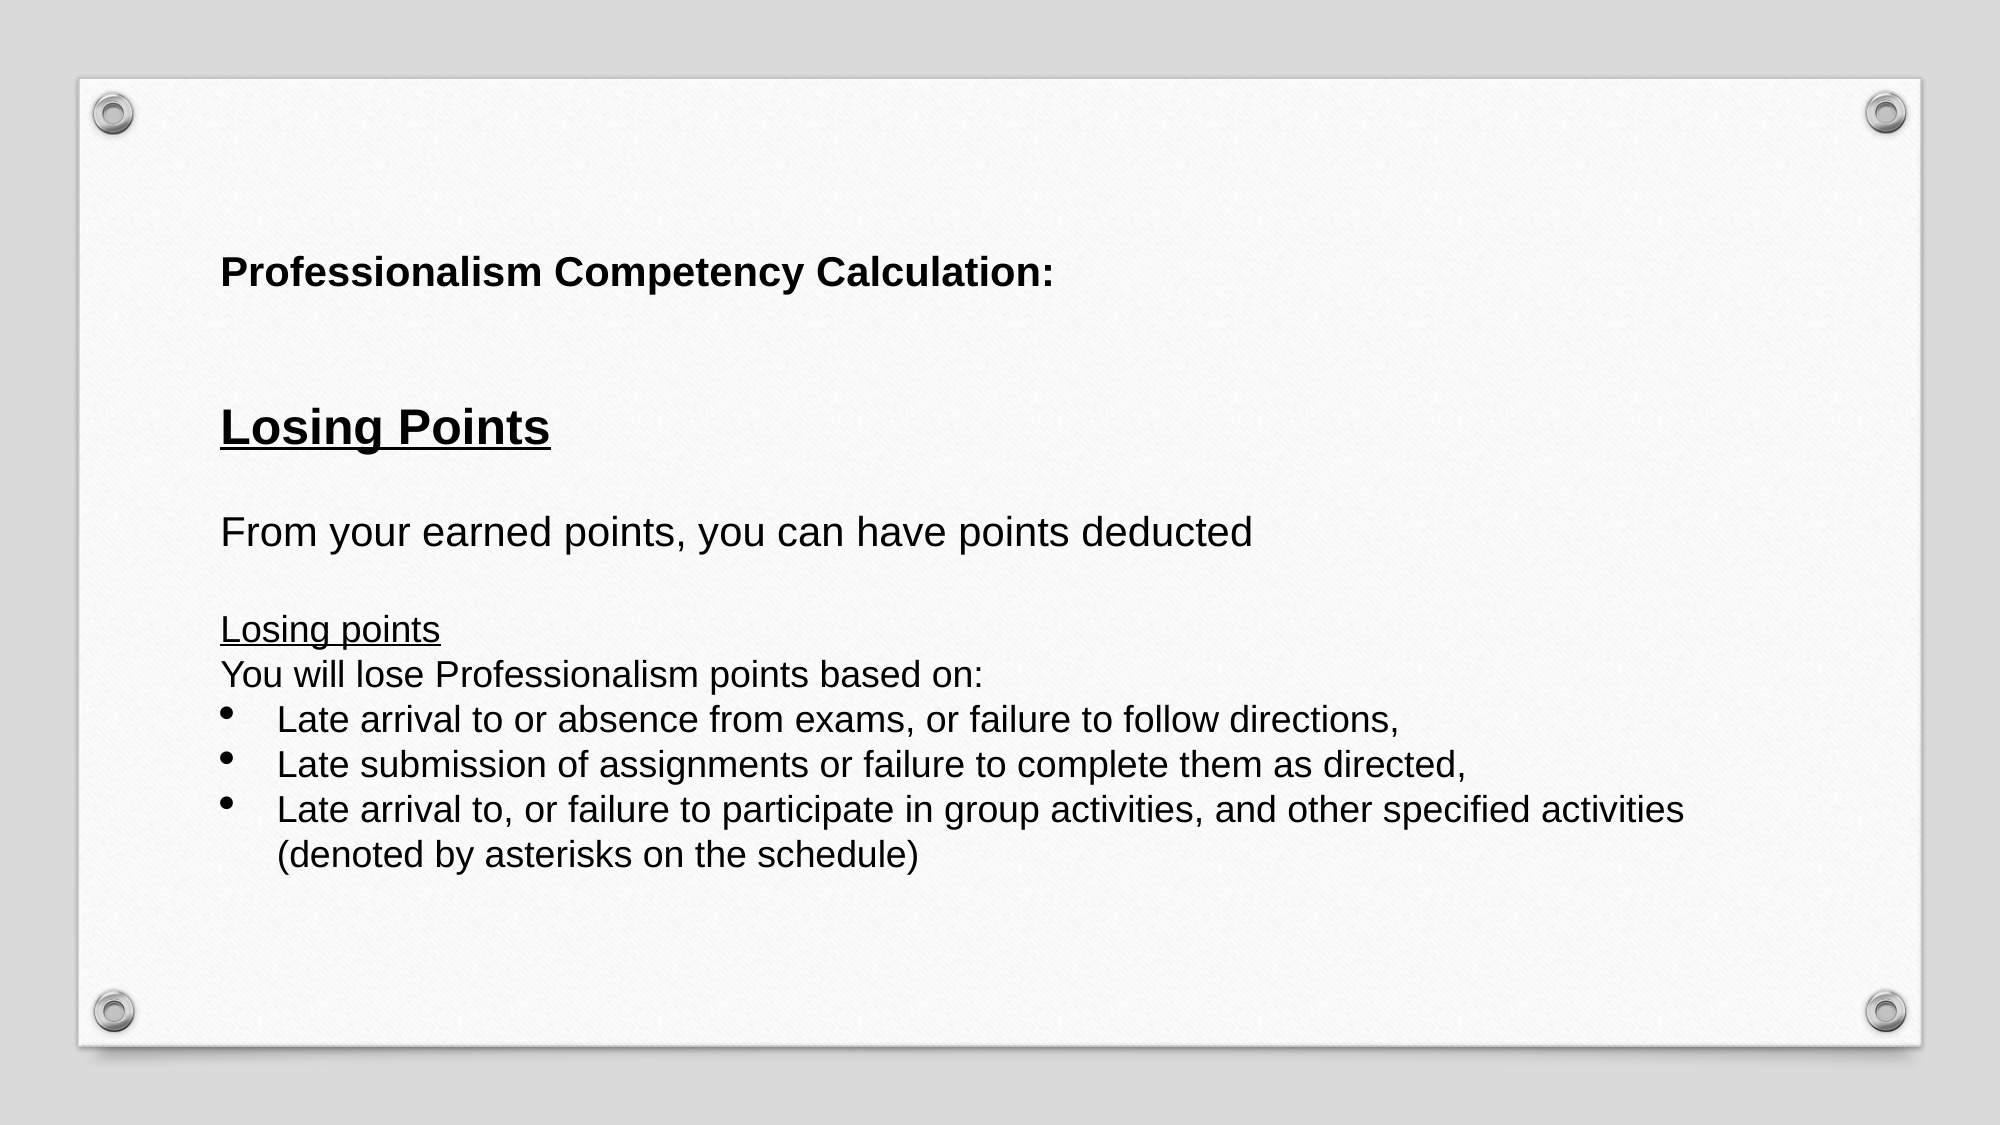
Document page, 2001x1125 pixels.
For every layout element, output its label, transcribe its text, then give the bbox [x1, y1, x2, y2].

picture [0, 0, 2000, 1125]
text_box Professionalism Competency Calculation: Losing Points From your earned points, you can have points deducted Losing points You will lose Professionalism points based on: Late arrival to or absence from exams, or failure to follow directions, Late submission of assignments or failure to complete them as directed, Late arrival to, or failure to participate in group activities, and other specified activities (denoted by asterisks on the schedule) [205, 236, 1795, 882]
